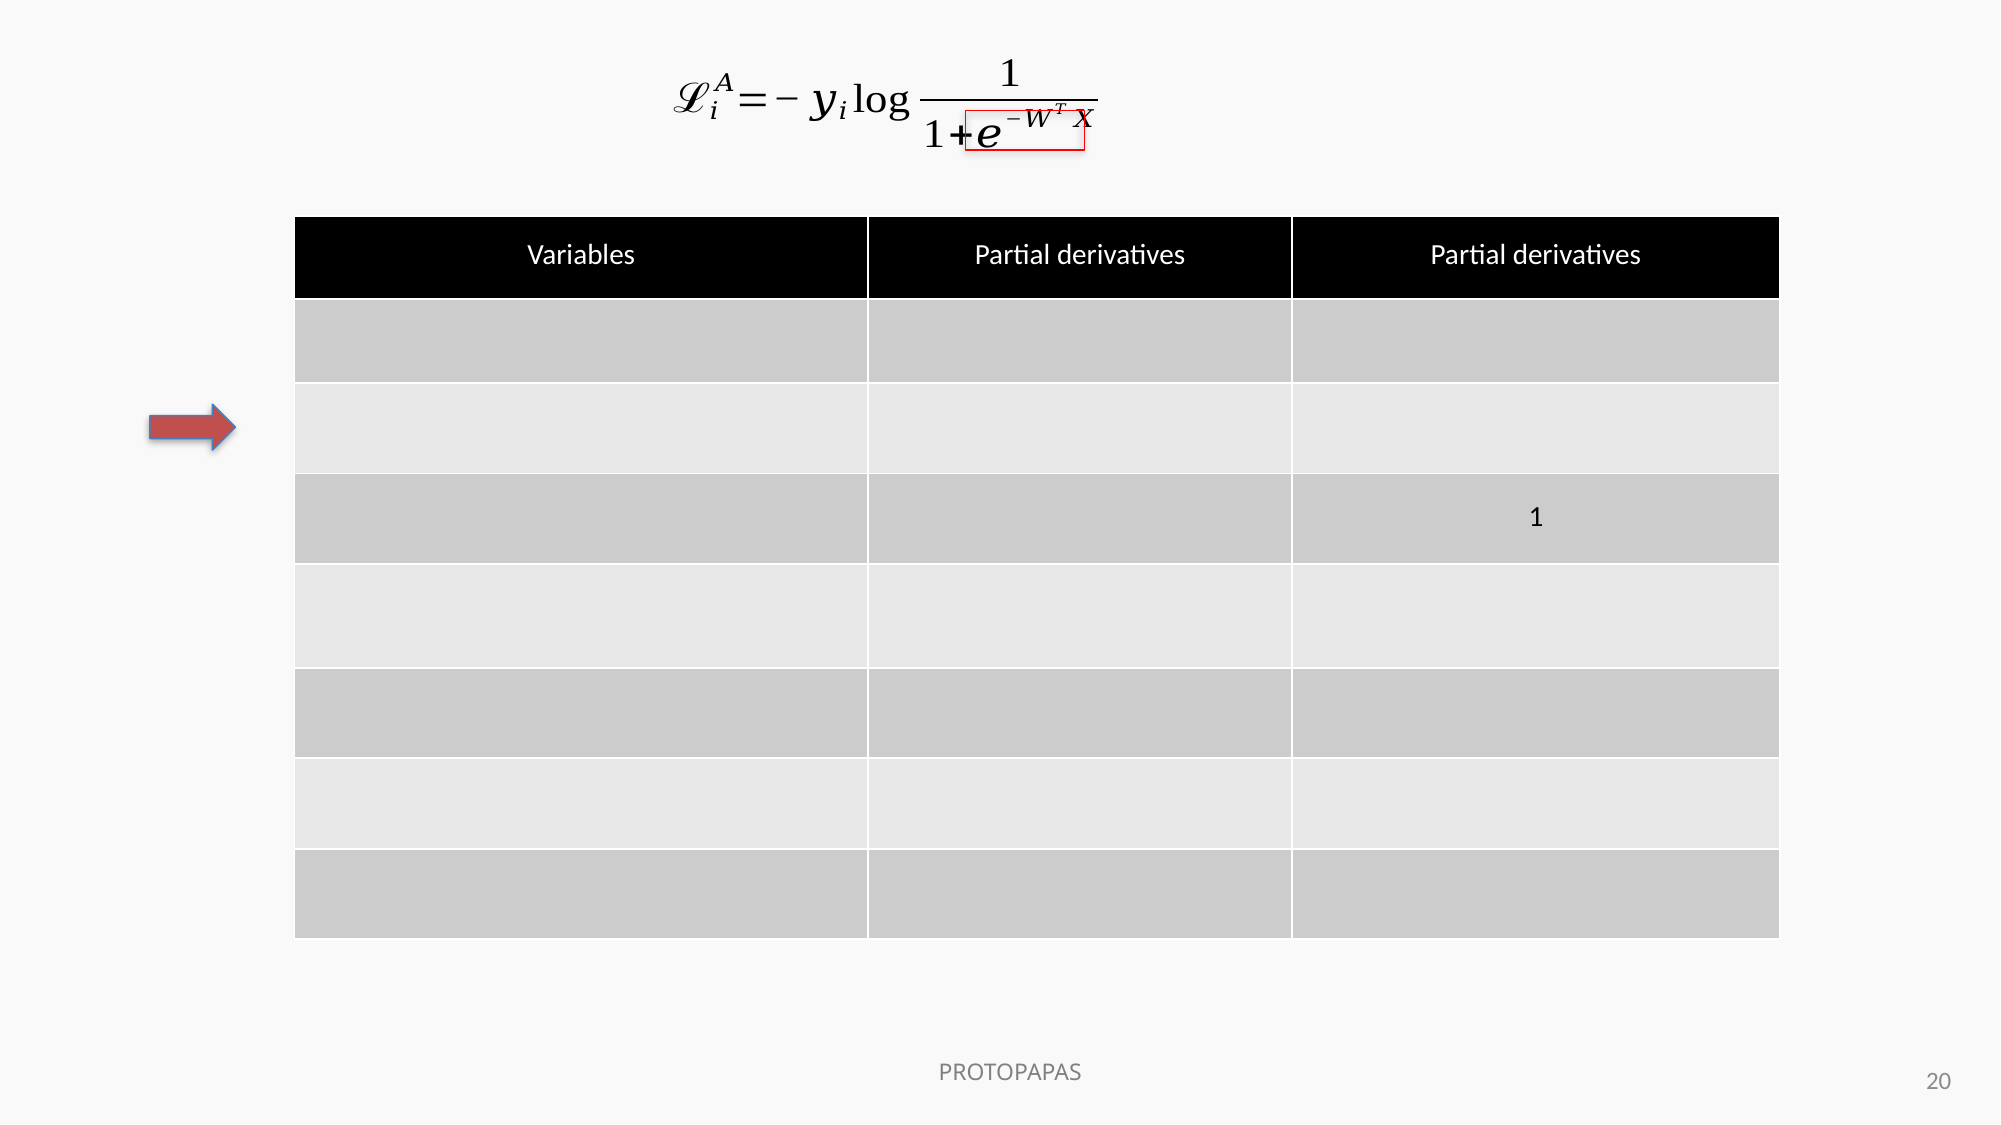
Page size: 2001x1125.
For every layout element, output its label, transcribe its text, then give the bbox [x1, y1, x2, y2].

slide_number 20 [1500, 1050, 1967, 1110]
text_box [965, 110, 1085, 151]
text_box [149, 403, 236, 451]
